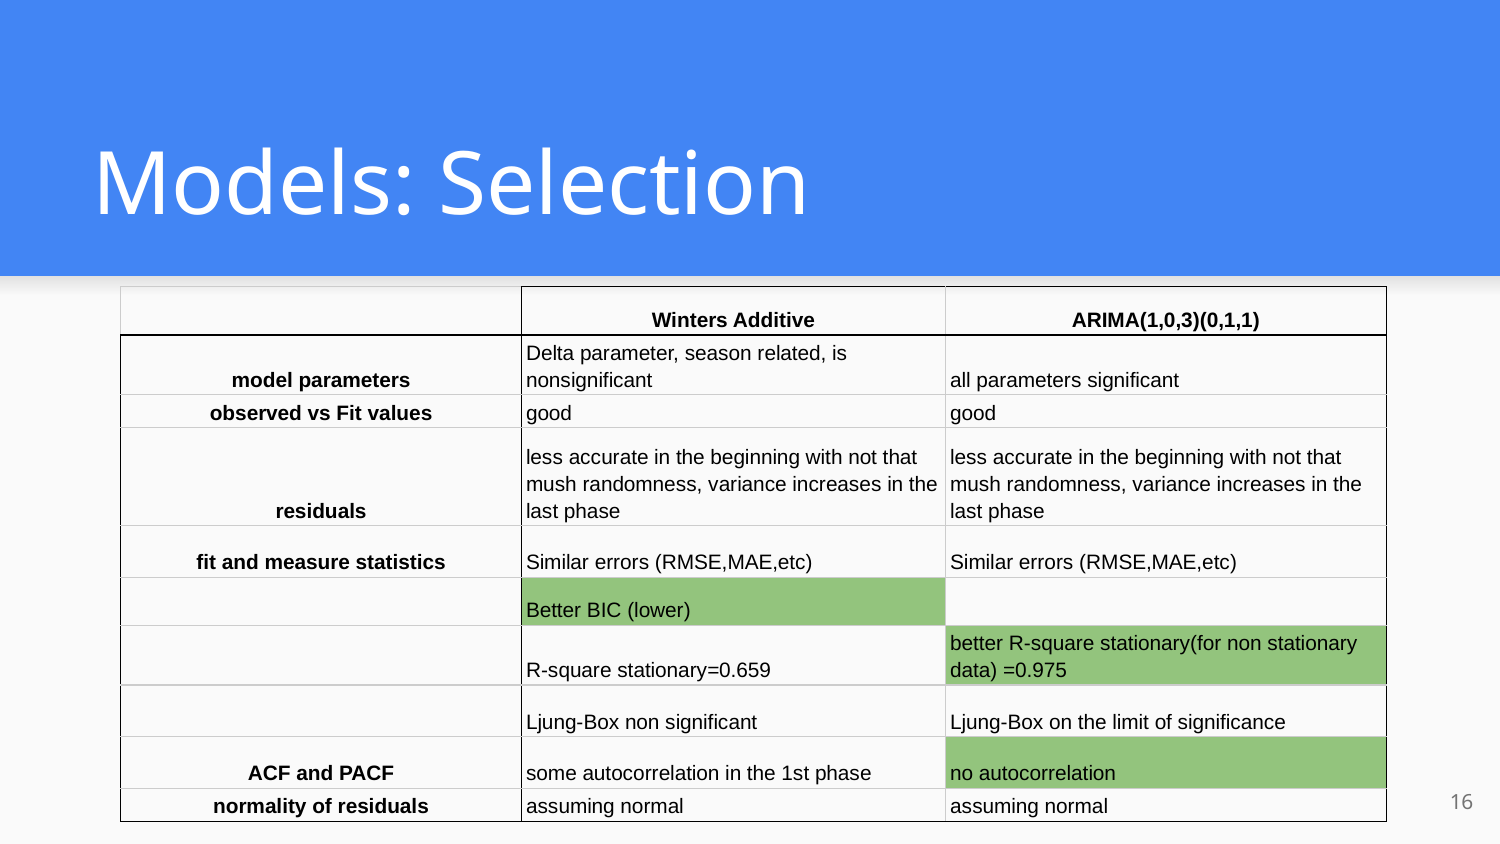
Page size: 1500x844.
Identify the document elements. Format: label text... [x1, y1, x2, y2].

table_cell [121, 626, 521, 684]
table_cell Delta parameter, season related, is nonsignificant [522, 336, 945, 394]
table_cell ACF and PACF [121, 737, 521, 788]
table_cell less accurate in the beginning with not that mush randomness, variance increases in the last phase [522, 428, 945, 525]
table_cell no autocorrelation [946, 737, 1386, 788]
table_header ARIMA(1,0,3)(0,1,1) [946, 287, 1386, 334]
table_cell better R-square stationary(for non stationary data) =0.975 [946, 626, 1386, 684]
table_cell Ljung-Box on the limit of significance [946, 686, 1386, 736]
table_cell observed vs Fit values [121, 395, 521, 427]
table_cell good [946, 395, 1386, 427]
table_cell some autocorrelation in the 1st phase [522, 737, 945, 788]
table_cell fit and measure statistics [121, 526, 521, 577]
table_cell Ljung-Box non significant [522, 686, 945, 736]
table_cell all parameters significant [946, 336, 1386, 394]
table_cell Similar errors (RMSE,MAE,etc) [946, 526, 1386, 577]
table_cell [946, 578, 1386, 625]
table_cell [121, 686, 521, 736]
table_cell R-square stationary=0.659 [522, 626, 945, 684]
table_cell residuals [121, 428, 521, 525]
table_cell assuming normal [522, 789, 945, 821]
table_cell model parameters [121, 336, 521, 394]
table_cell assuming normal [946, 789, 1386, 821]
table_cell [121, 578, 521, 625]
slide_number ‹#› [1398, 770, 1489, 835]
table_cell Better BIC (lower) [522, 578, 945, 625]
table_cell Similar errors (RMSE,MAE,etc) [522, 526, 945, 577]
table_cell good [522, 395, 945, 427]
title Models: Selection [77, 121, 1427, 248]
table_cell less accurate in the beginning with not that mush randomness, variance increases in the last phase [946, 428, 1386, 525]
table_header Winters Additive [522, 287, 945, 334]
table_header [121, 287, 521, 334]
table_cell normality of residuals [121, 789, 521, 821]
